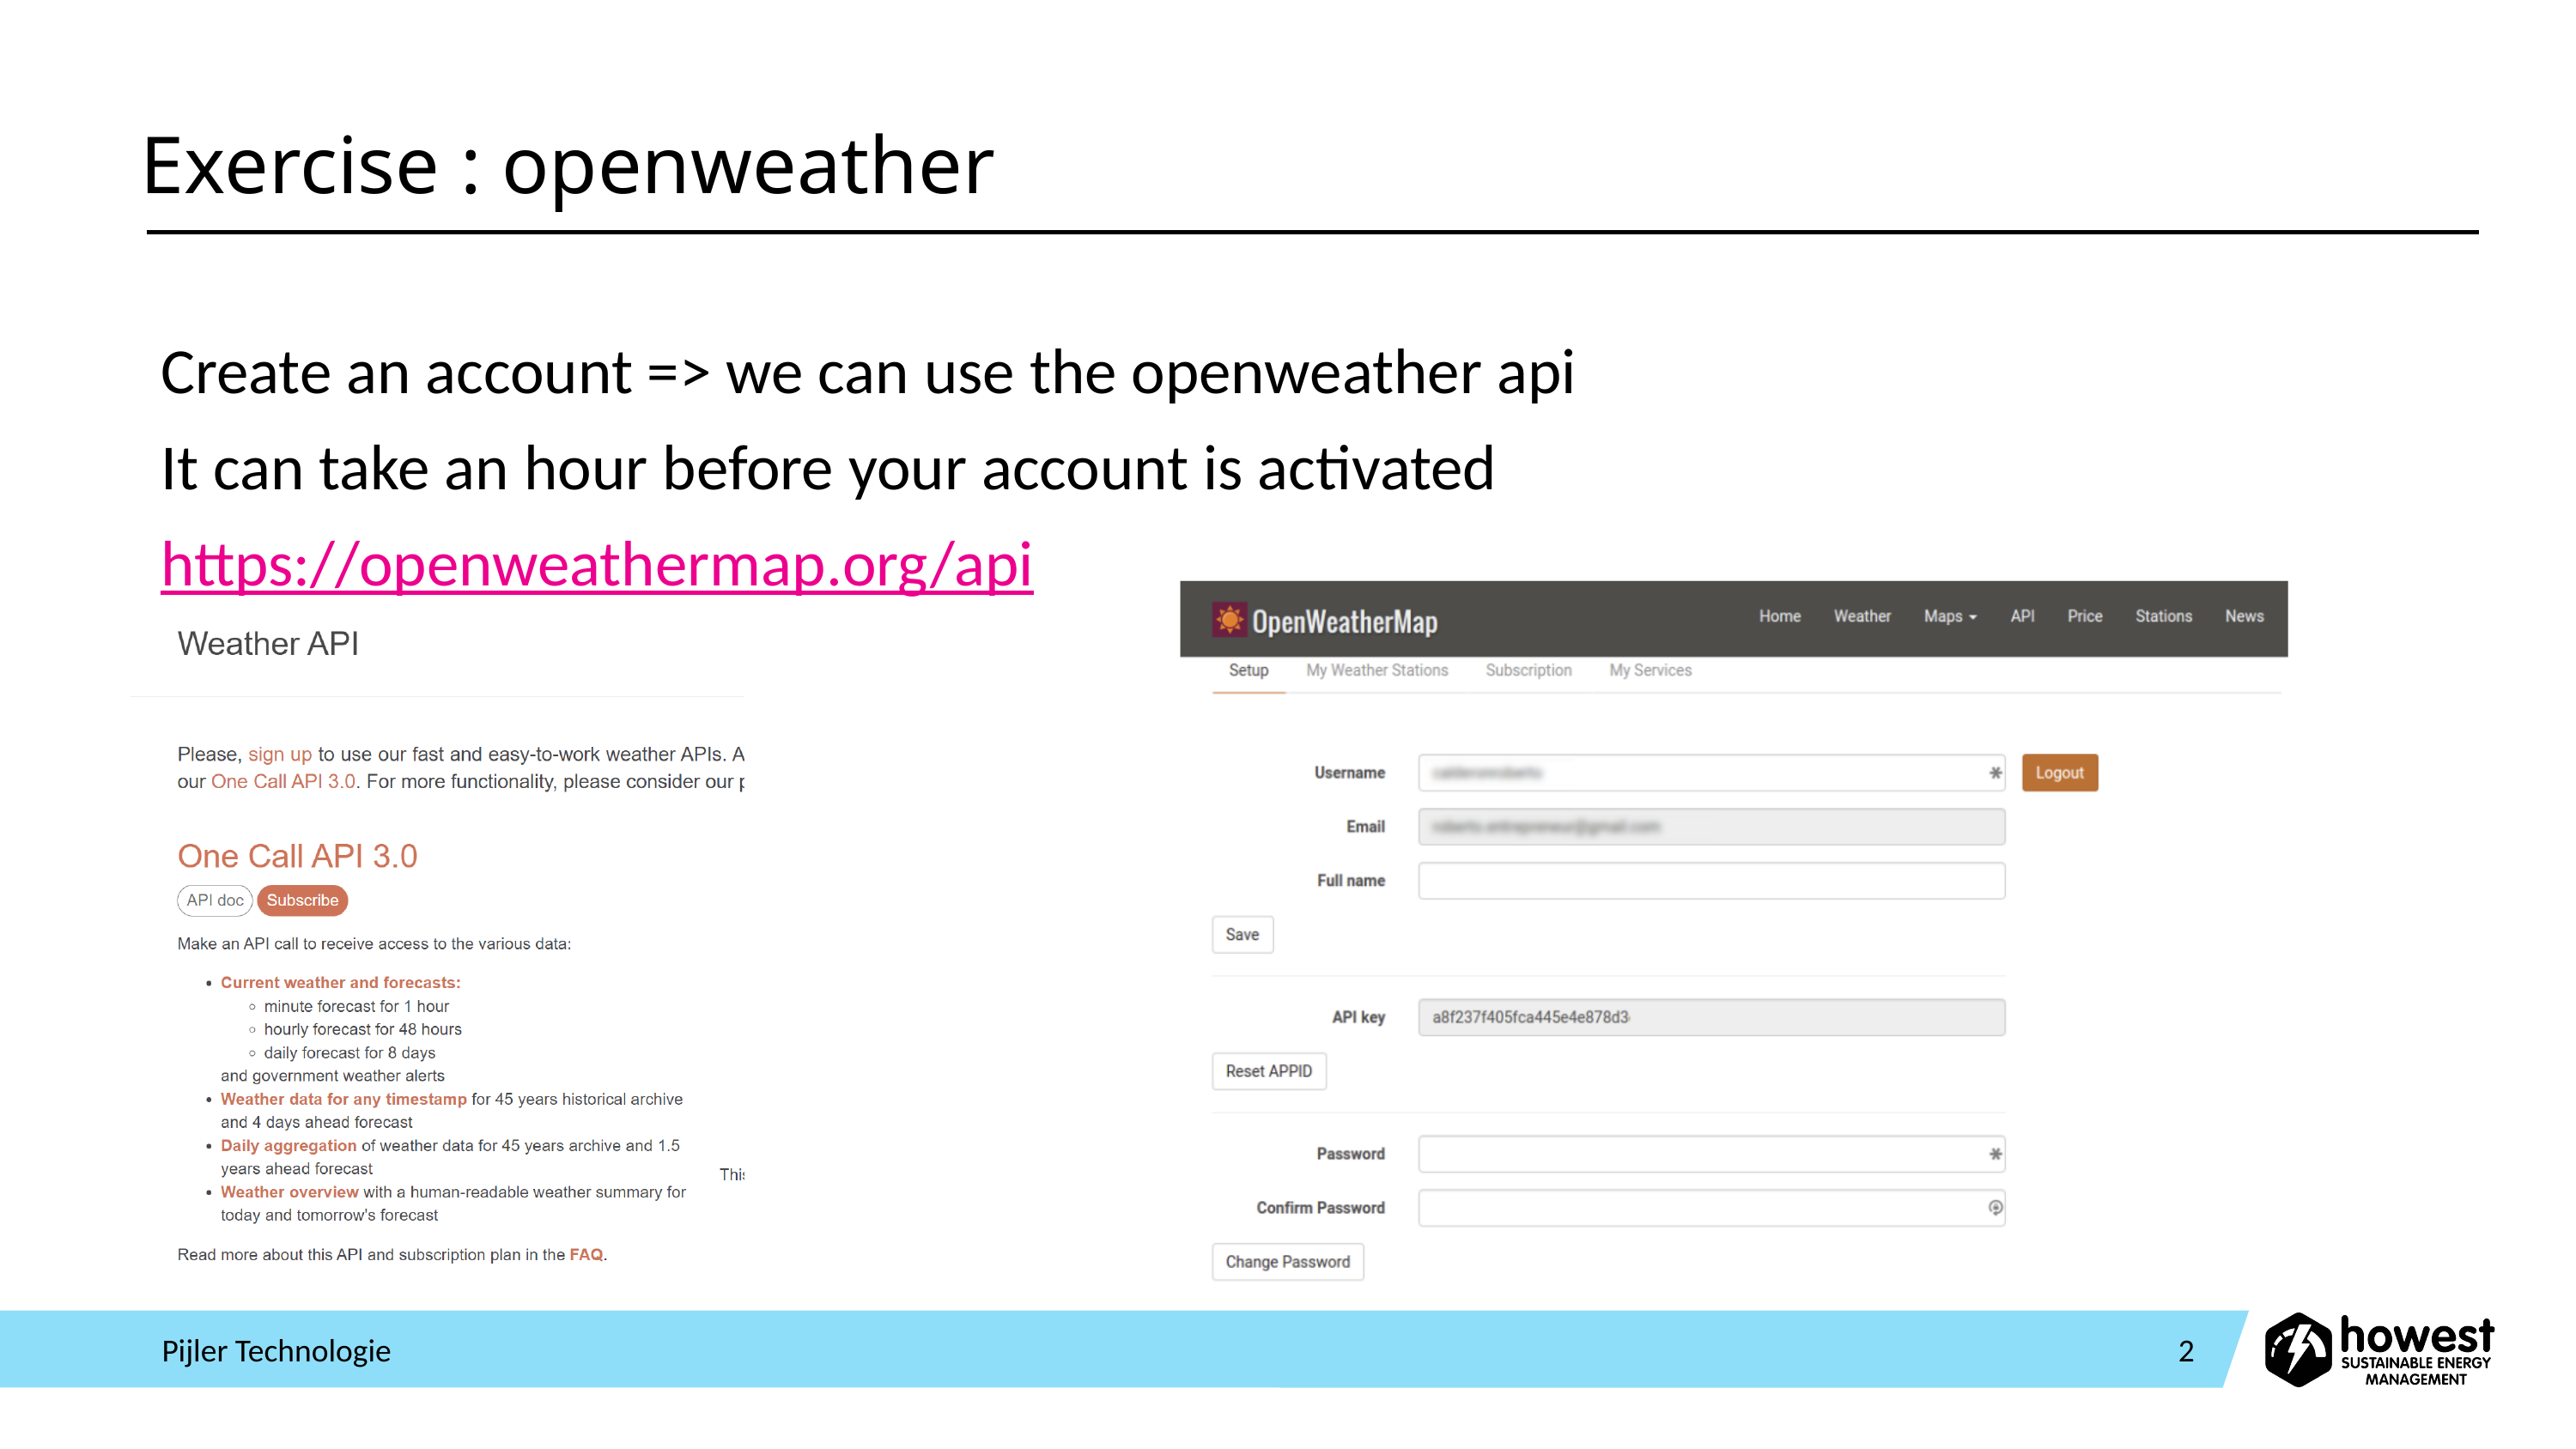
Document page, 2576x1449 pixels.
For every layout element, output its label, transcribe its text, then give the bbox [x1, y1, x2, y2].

picture [131, 618, 744, 1293]
list Create an account => we can use the openweather api It can take an hour before your account is activated https://openweathermap.org/api [148, 331, 2483, 1191]
picture [2265, 1313, 2495, 1387]
title Exercise : openweather [140, 124, 2476, 215]
picture [1103, 560, 2428, 1293]
slide_number 2 [1676, 1310, 2208, 1388]
slide_number Pijler Technologie [149, 1310, 729, 1388]
